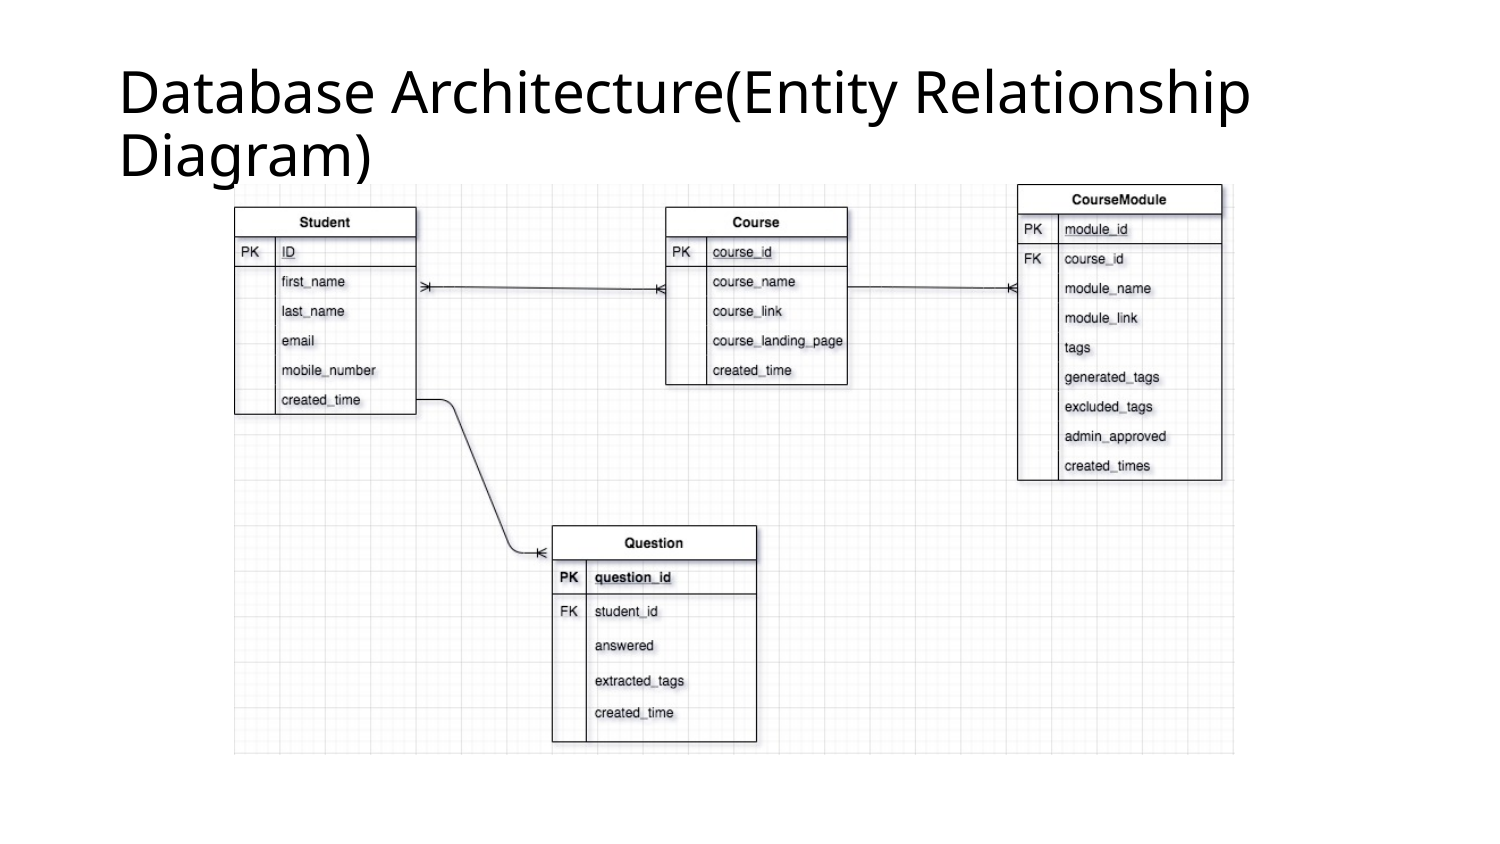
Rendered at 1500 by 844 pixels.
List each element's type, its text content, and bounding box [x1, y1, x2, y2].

picture [233, 184, 1235, 755]
title Database Architecture(Entity Relationship Diagram) [103, 44, 1397, 208]
